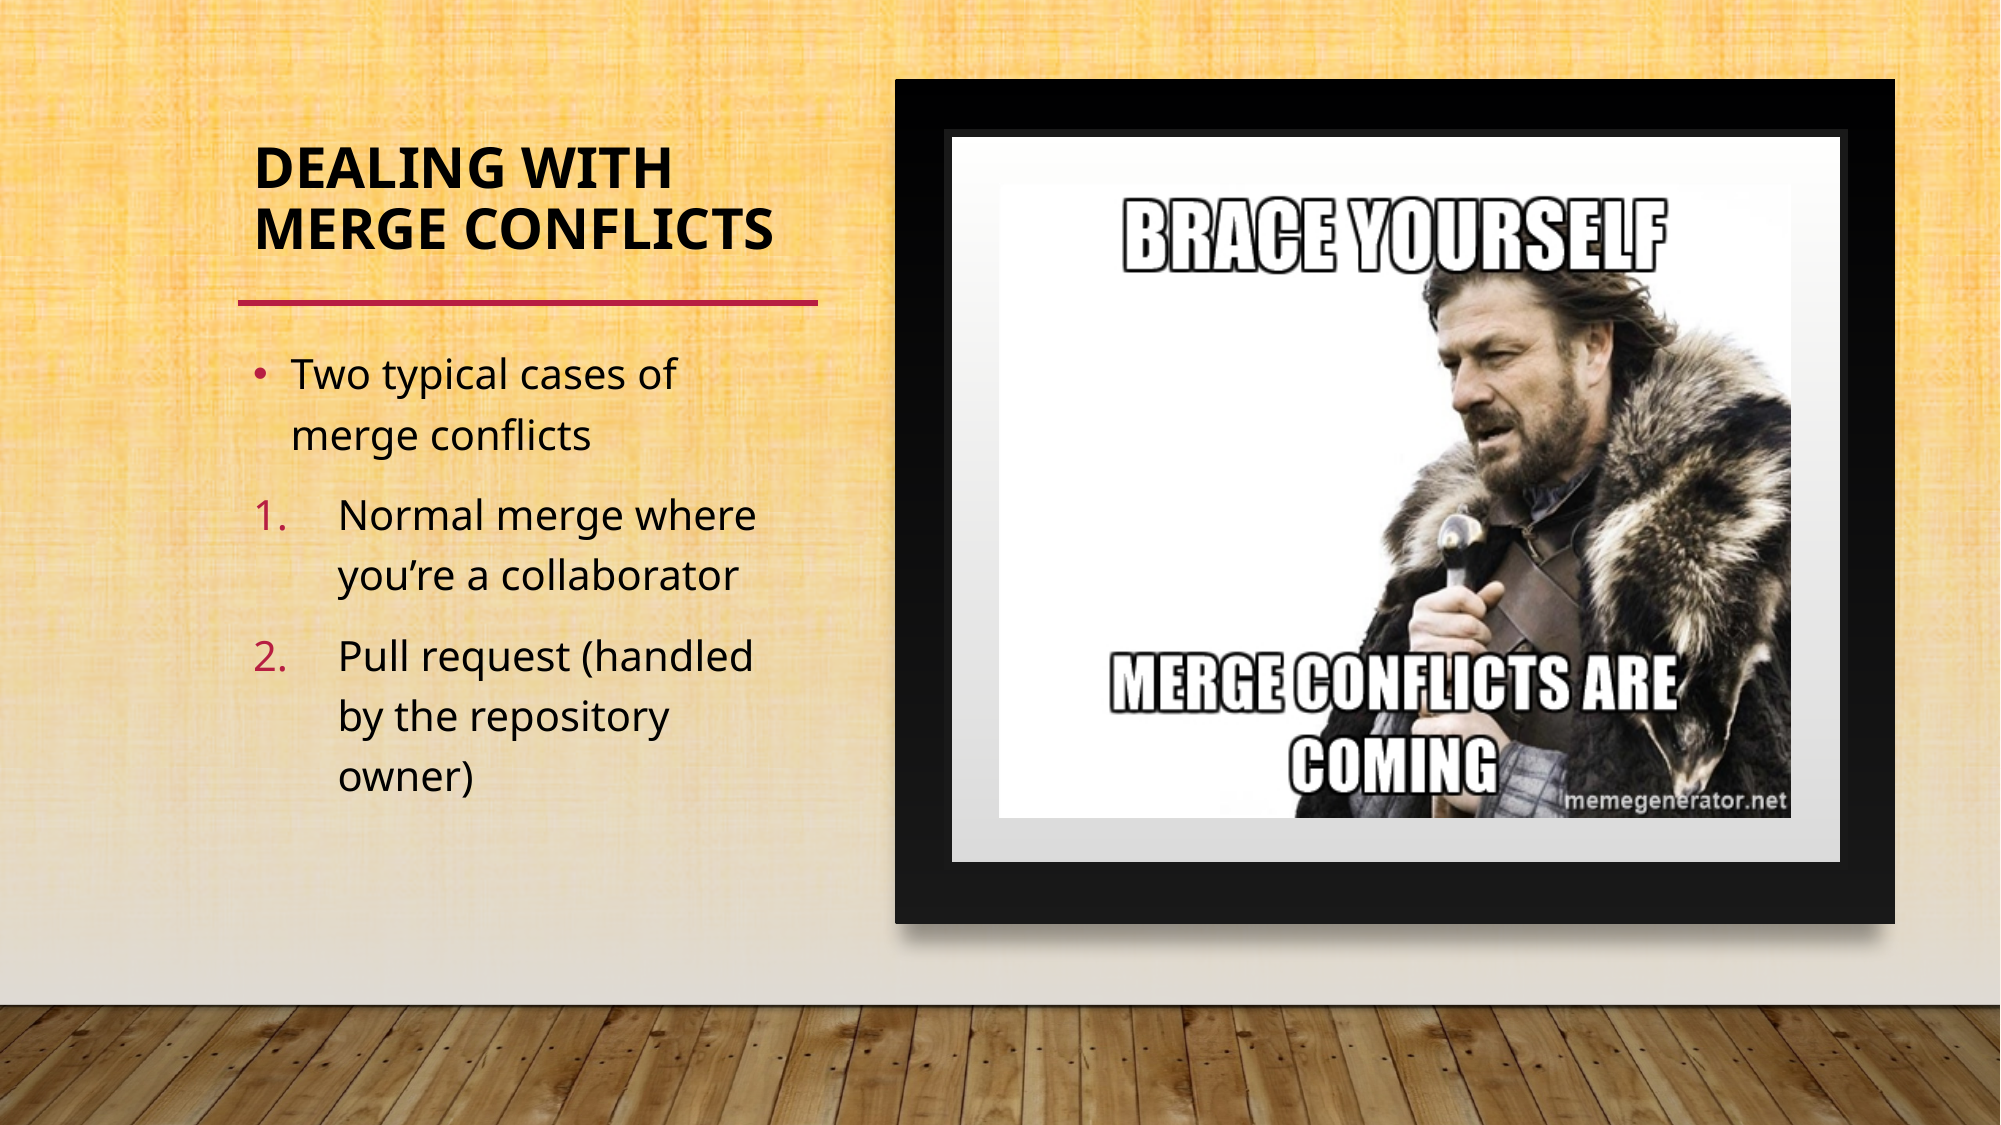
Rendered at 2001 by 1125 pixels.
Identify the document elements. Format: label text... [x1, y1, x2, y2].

picture [0, 1005, 2001, 1125]
picture [999, 182, 1791, 818]
list Two typical cases of merge conflicts Normal merge where you’re a collaborator Pull request (handled by the repository owner) [238, 330, 817, 897]
text_box [0, 330, 2000, 1004]
text_box [0, 0, 2000, 330]
title Dealing with Merge Conflicts [238, 131, 818, 302]
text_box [895, 78, 1896, 924]
